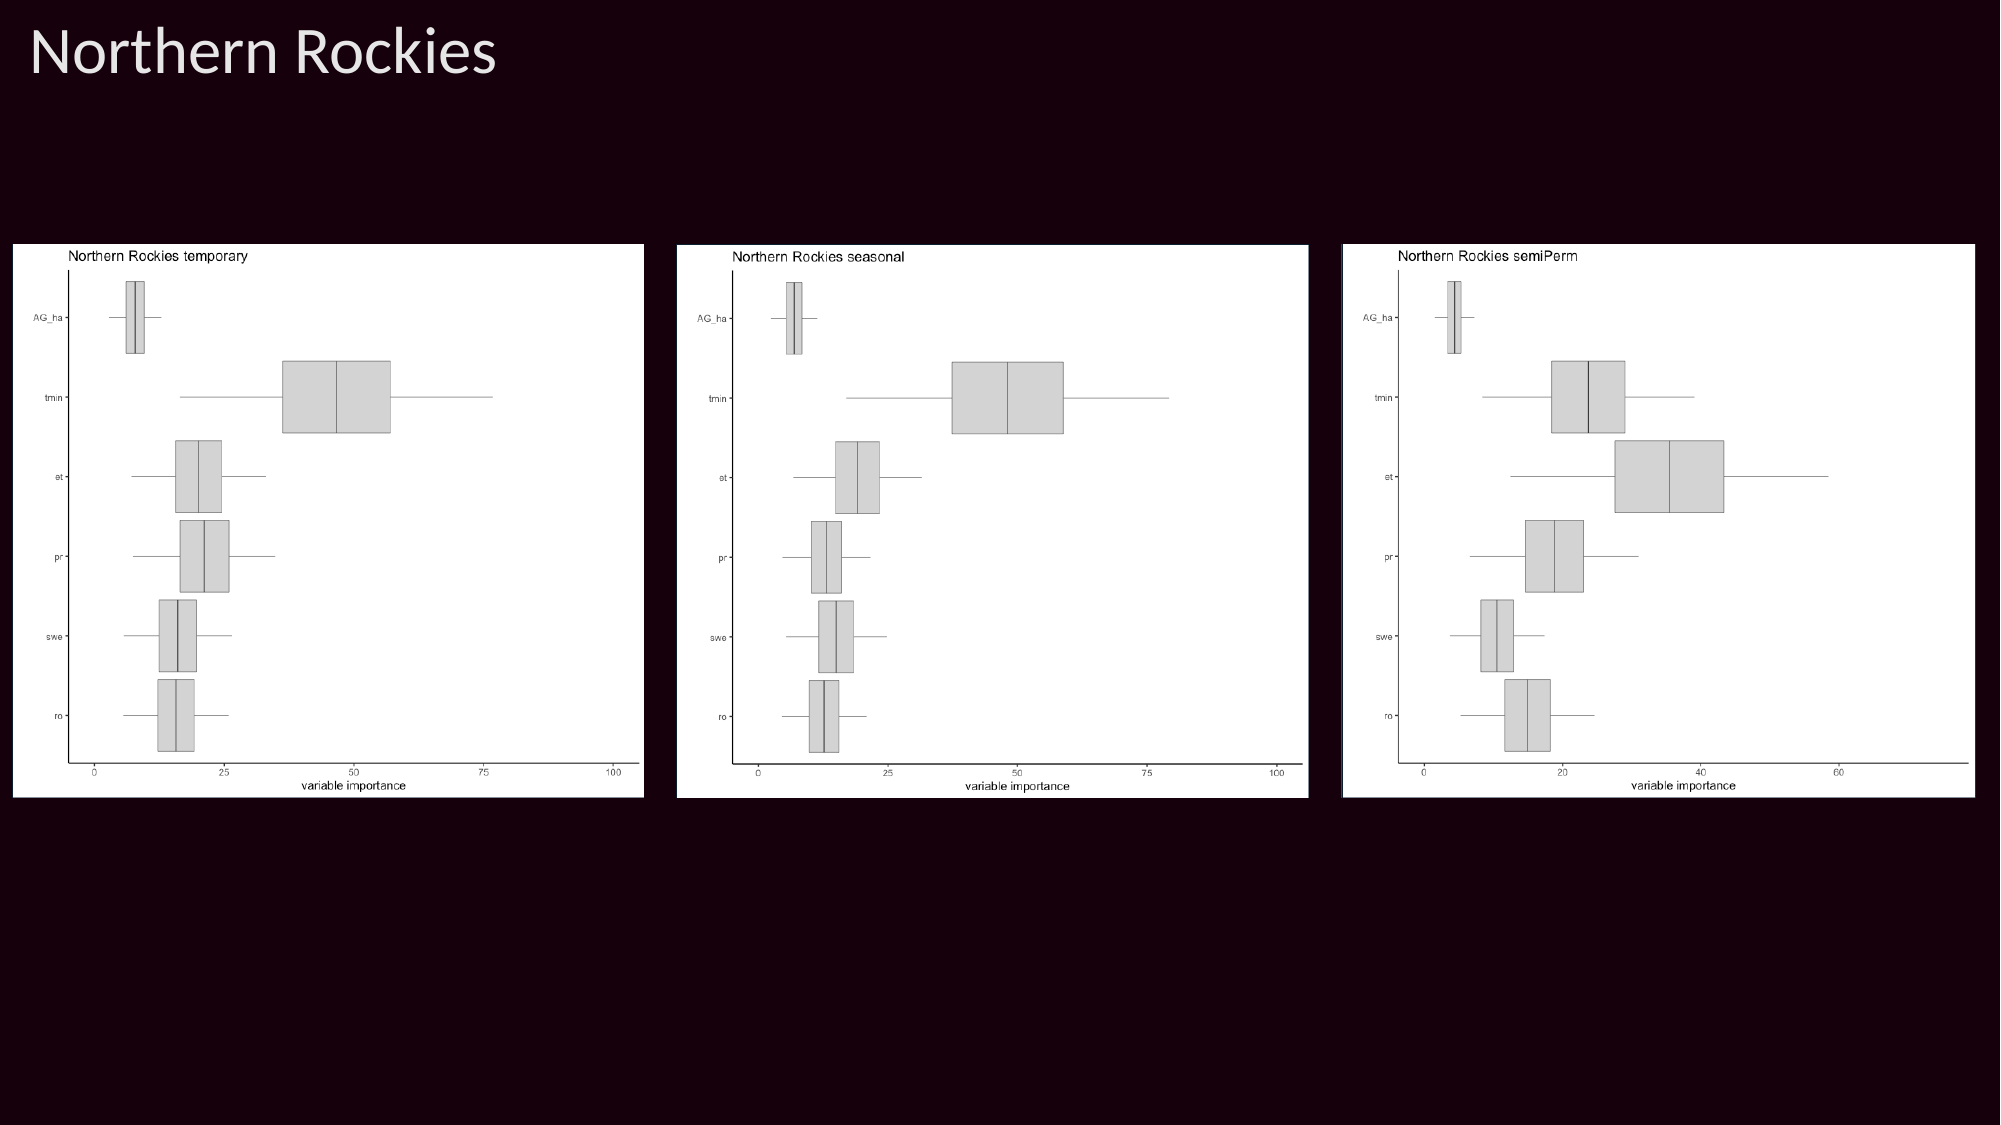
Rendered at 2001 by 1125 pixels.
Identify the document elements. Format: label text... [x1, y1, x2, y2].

picture [12, 244, 644, 798]
text_box Northern Rockies [14, 0, 513, 95]
picture [676, 244, 1309, 798]
picture [1341, 244, 1976, 798]
